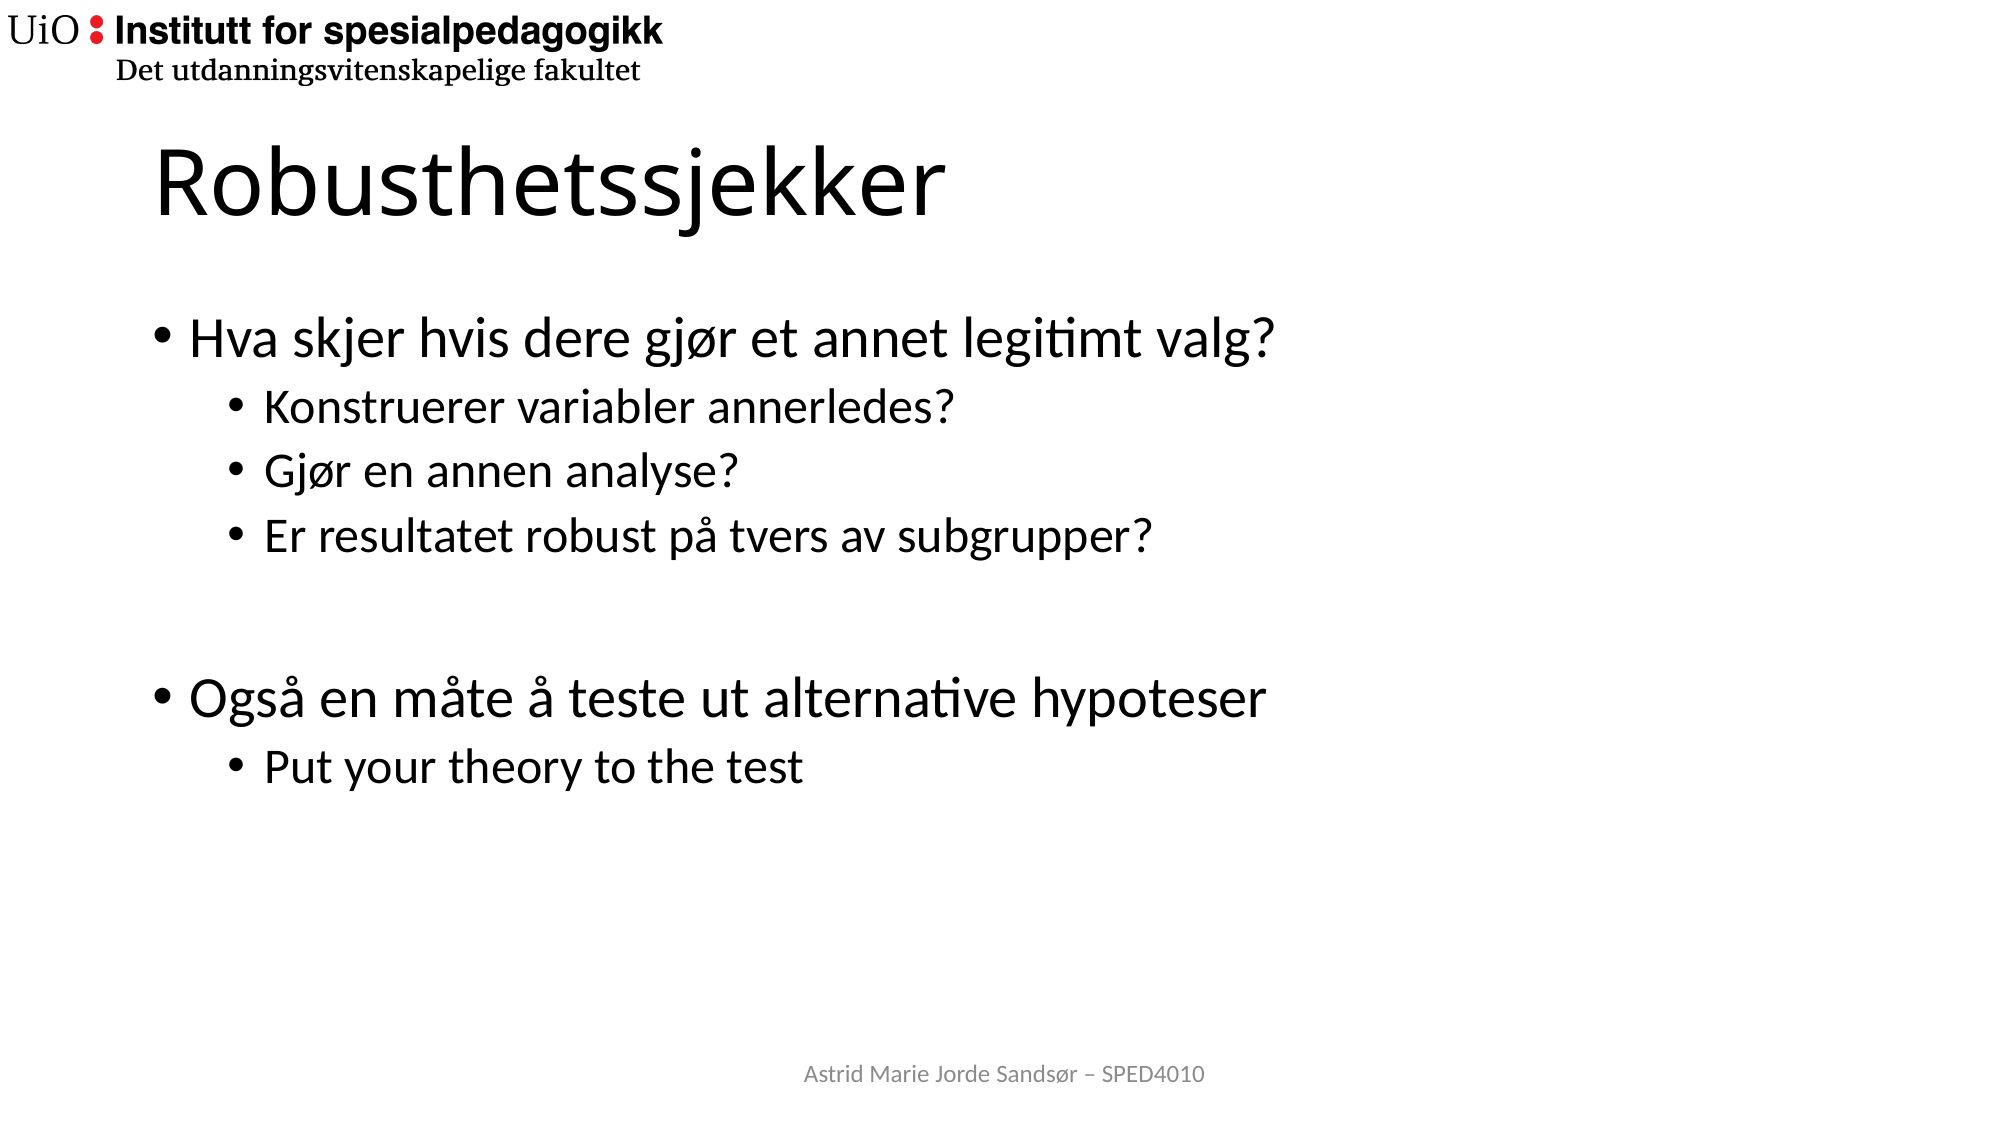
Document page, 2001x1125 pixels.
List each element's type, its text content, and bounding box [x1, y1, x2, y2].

title Robusthetssjekker [137, 94, 1966, 278]
footer Astrid Marie Jorde Sandsør – SPED4010 [369, 1042, 1646, 1103]
list Hva skjer hvis dere gjør et annet legitimt valg? Konstruerer variabler annerledes? Gjør en annen analyse? Er resultatet robust på tvers av subgrupper? Også en måte å teste ut alternative hypoteser Put your theory to the test [137, 299, 1863, 1014]
picture [8, 15, 663, 86]
